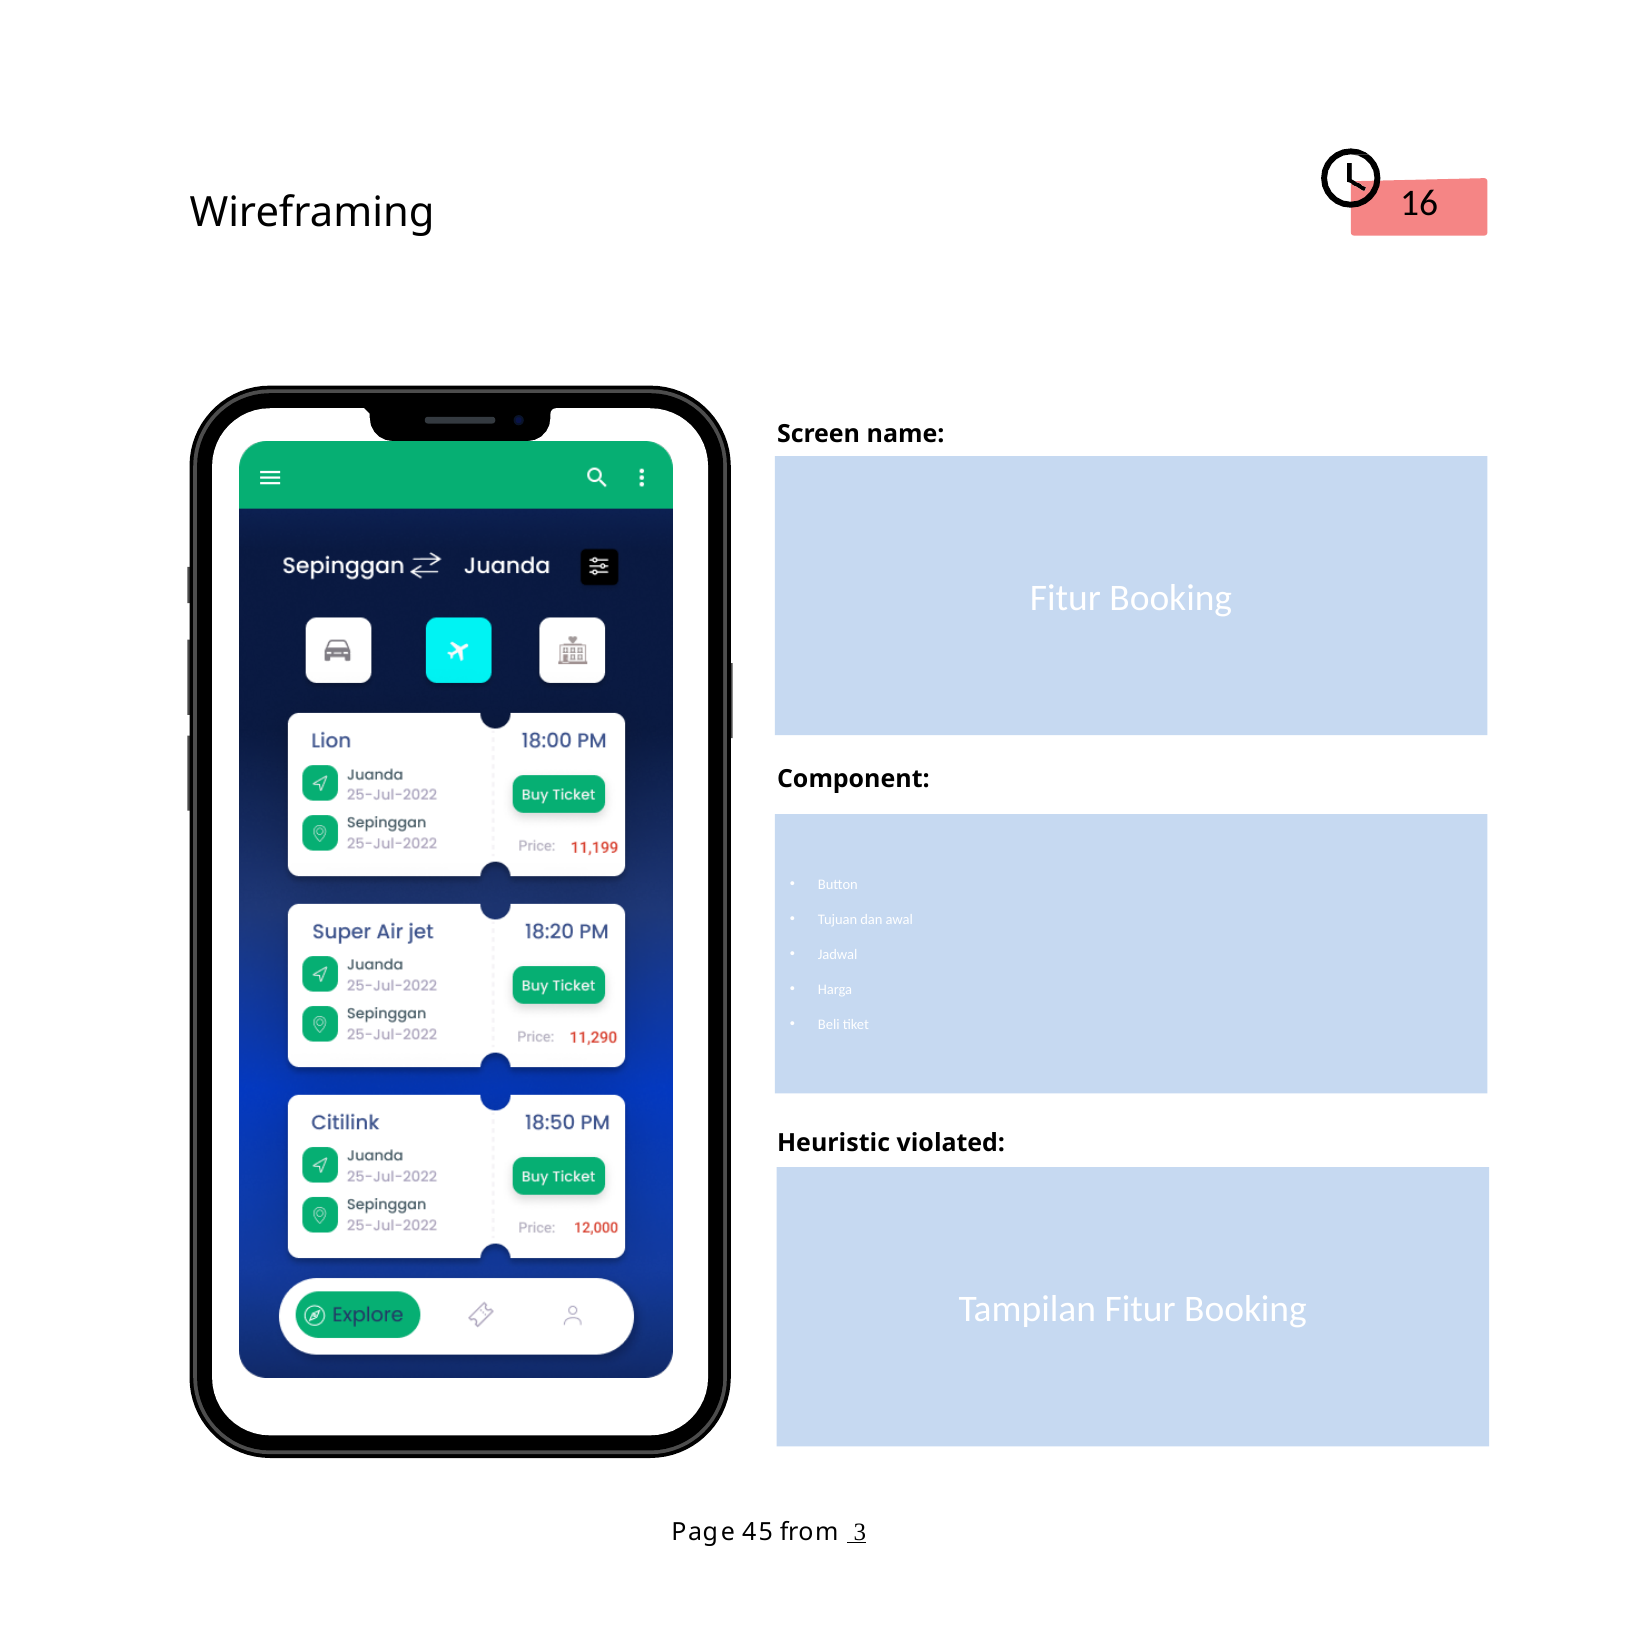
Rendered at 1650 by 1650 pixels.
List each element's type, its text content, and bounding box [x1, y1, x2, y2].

text_box Heuristic violated: [774, 1124, 1095, 1157]
slide_number Page 45 from 3 [669, 1520, 881, 1550]
text_box Button Tujuan dan awal Jadwal Harga Beli tiket [773, 812, 1490, 1095]
text_box Fitur Booking [773, 454, 1490, 737]
picture [239, 441, 673, 1378]
text_box Component: [774, 760, 1045, 793]
title Wireframing [187, 183, 663, 385]
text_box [1320, 148, 1488, 236]
text_box Tampilan Fitur Booking [774, 1165, 1491, 1448]
text_box Screen name: [774, 415, 1015, 447]
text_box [187, 385, 733, 1459]
